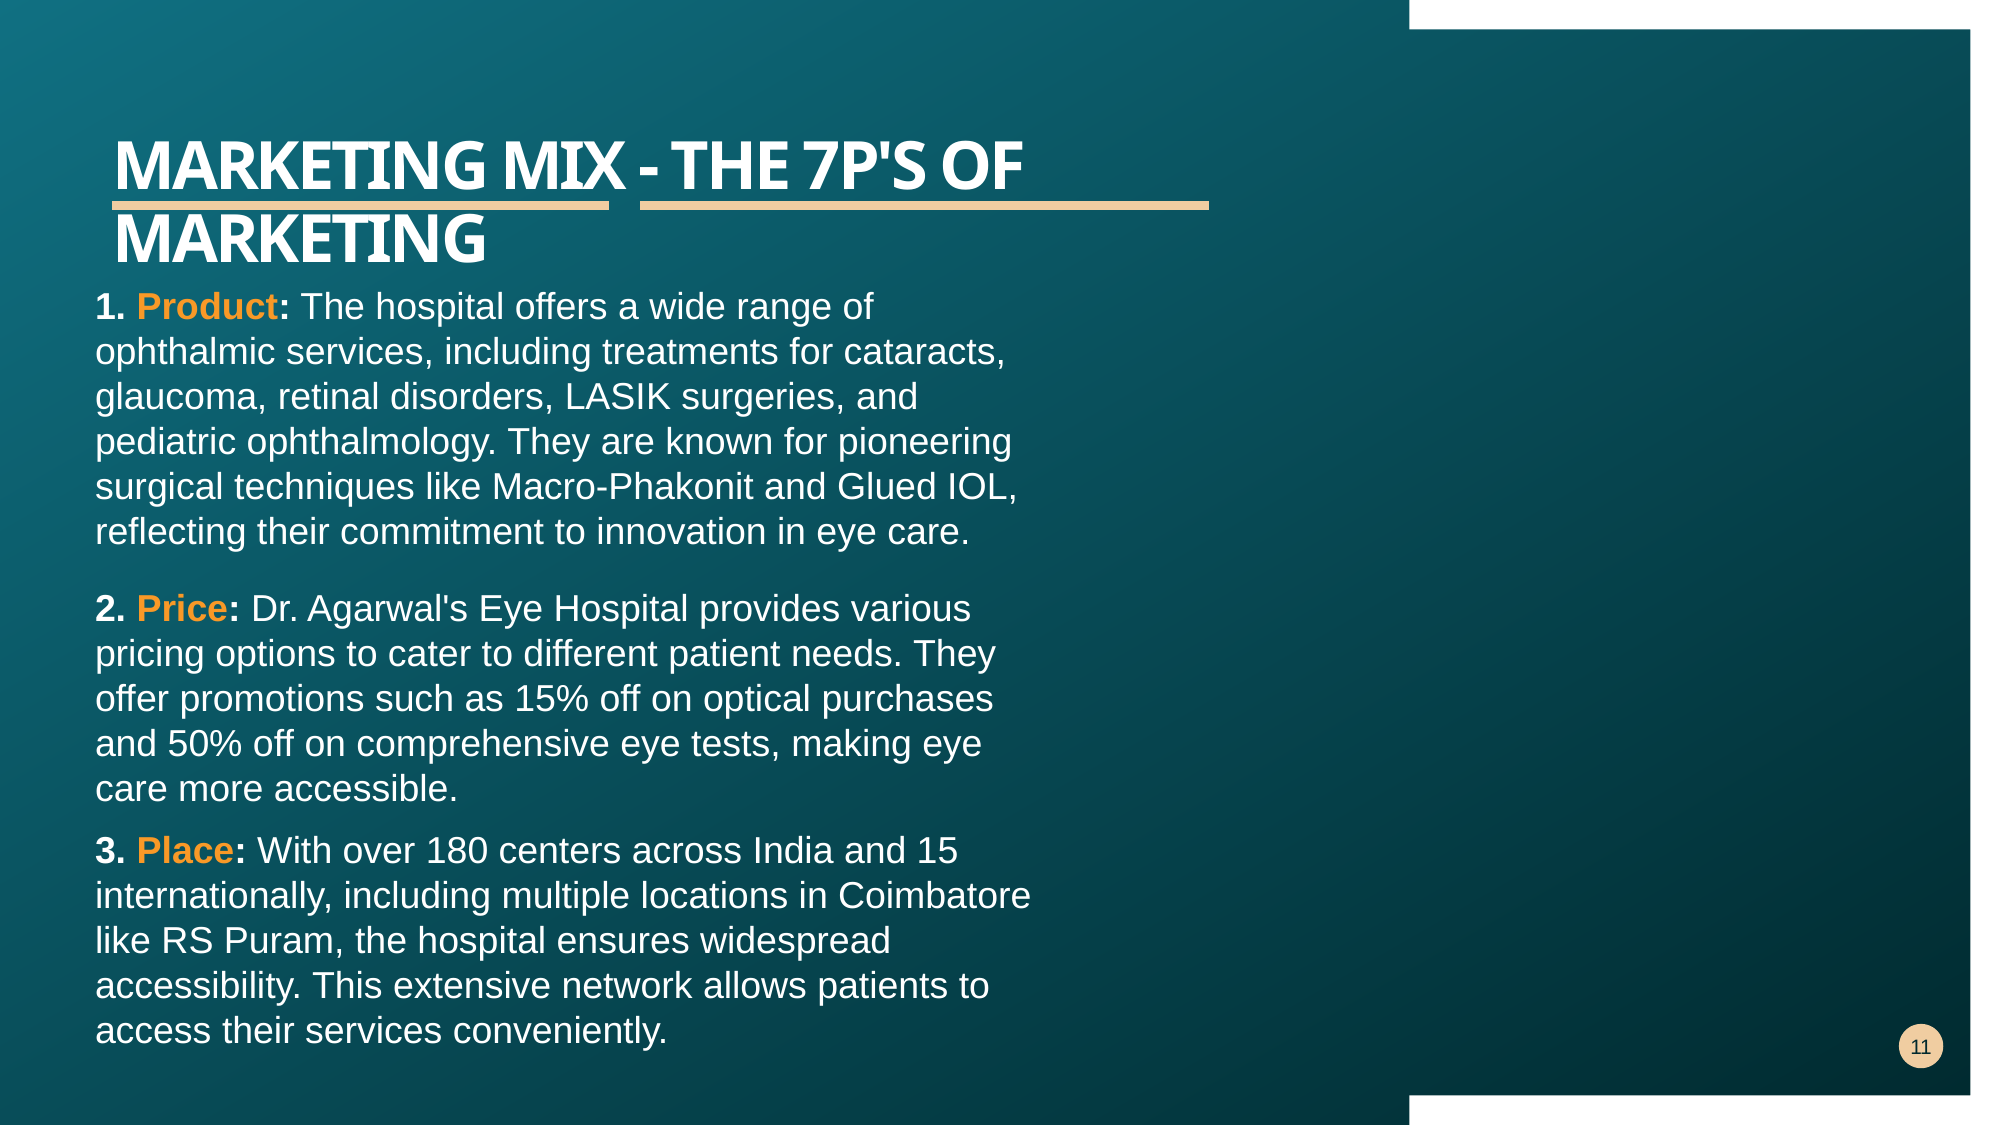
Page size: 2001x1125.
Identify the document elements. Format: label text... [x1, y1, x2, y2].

slide_number 11 [1898, 1023, 1944, 1069]
text_box 2. Price: Dr. Agarwal's Eye Hospital provides various pricing options to cater to different patient needs. They offer promotions such as 15% off on optical purchases and 50% off on comprehensive eye tests, making eye care more accessible. ​ [80, 576, 1080, 817]
text_box 3. Place: With over 180 centers across India and 15 internationally, including multiple locations in Coimbatore like RS Puram, the hospital ensures widespread accessibility. This extensive network allows patients to access their services conveniently. [80, 818, 1080, 1059]
title Marketing Mix - The 7P's of Marketing [112, 132, 1353, 194]
text_box 1. Product: The hospital offers a wide range of ophthalmic services, including treatments for cataracts, glaucoma, retinal disorders, LASIK surgeries, and pediatric ophthalmology. They are known for pioneering surgical techniques like Macro-Phakonit and Glued IOL, reflecting their commitment to innovation in eye care. [80, 274, 1080, 560]
